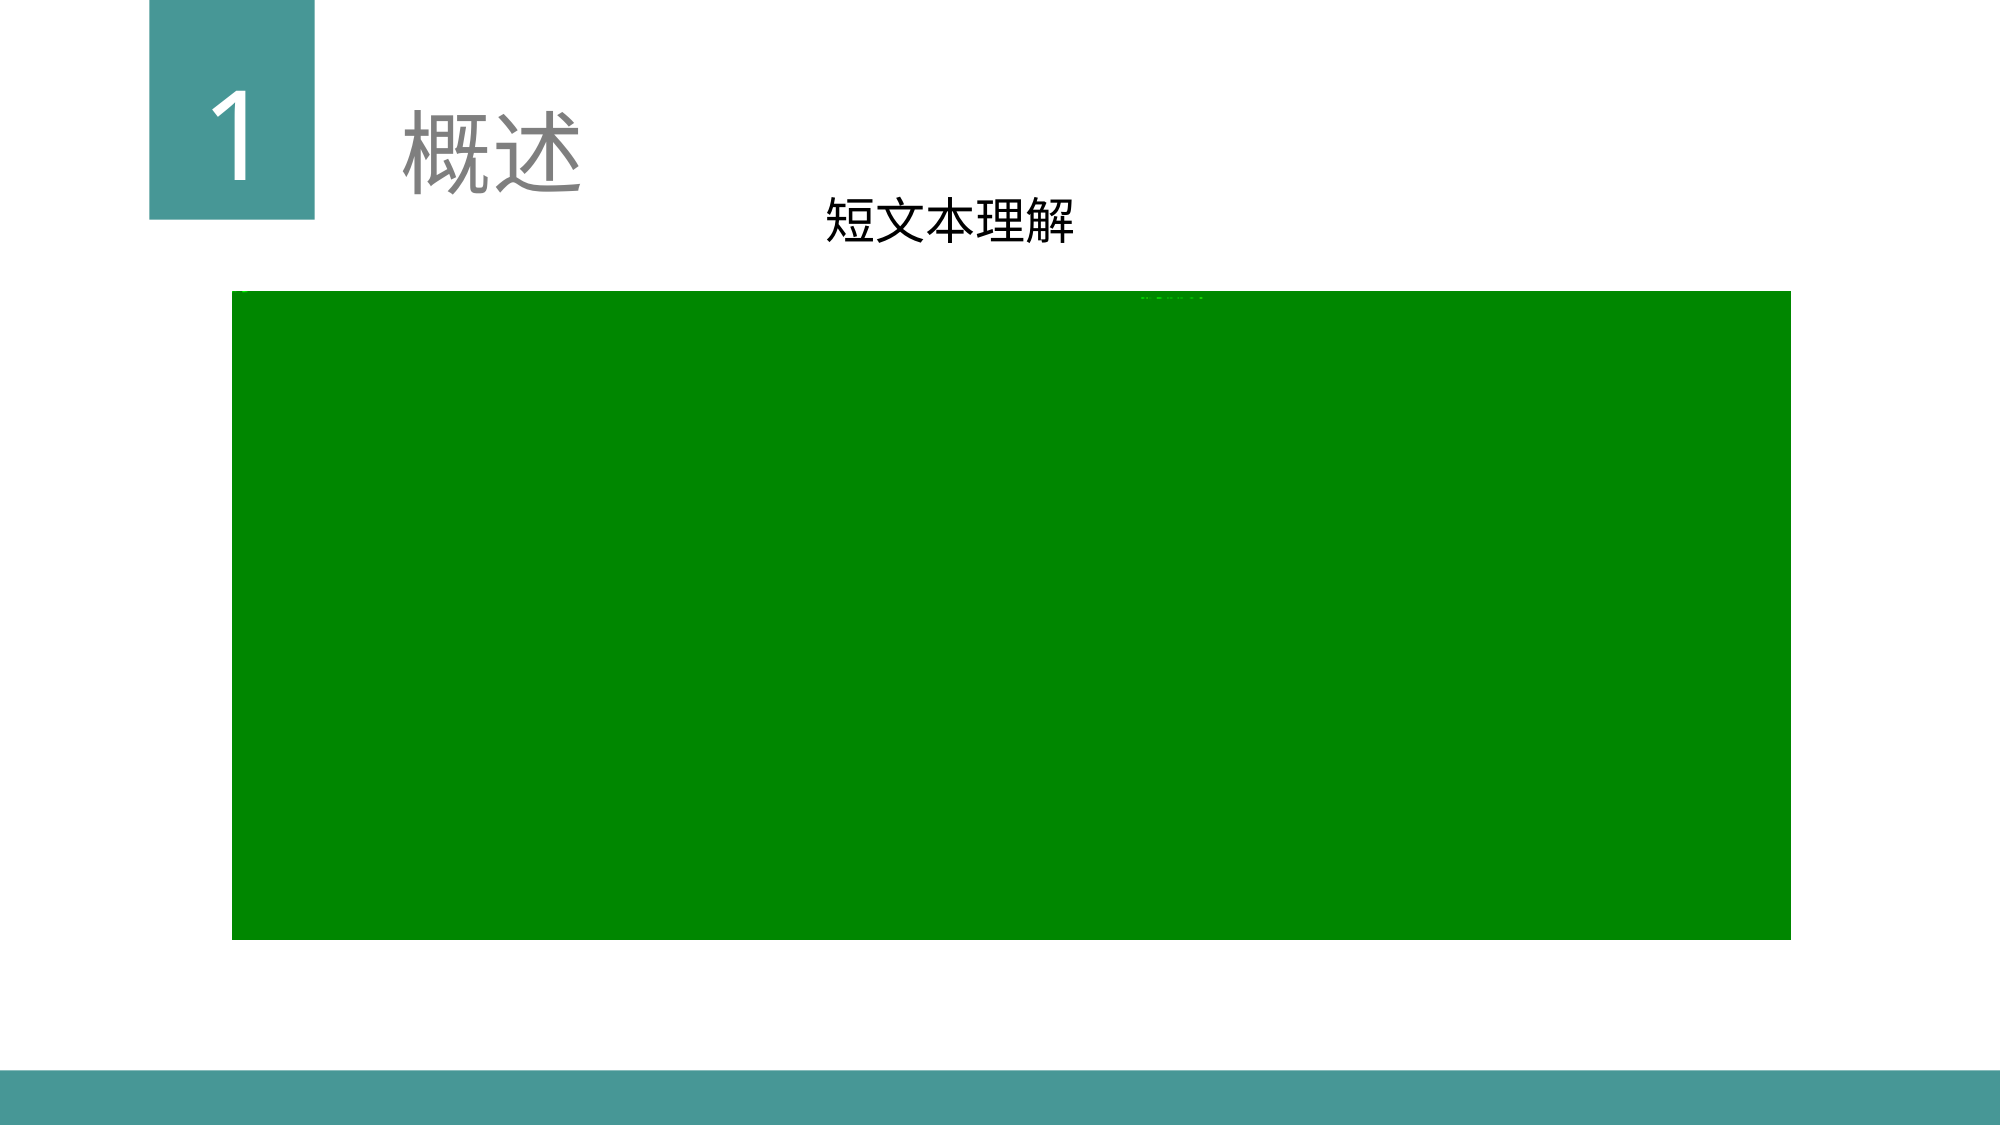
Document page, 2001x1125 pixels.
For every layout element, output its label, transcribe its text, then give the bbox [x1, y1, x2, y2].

text_box 1 [154, 48, 320, 213]
text_box 概述 [385, 88, 1426, 214]
text_box 短文本理解 [810, 181, 1154, 257]
text_box [0, 1070, 2000, 1125]
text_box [231, 290, 1792, 941]
text_box [149, 0, 315, 220]
